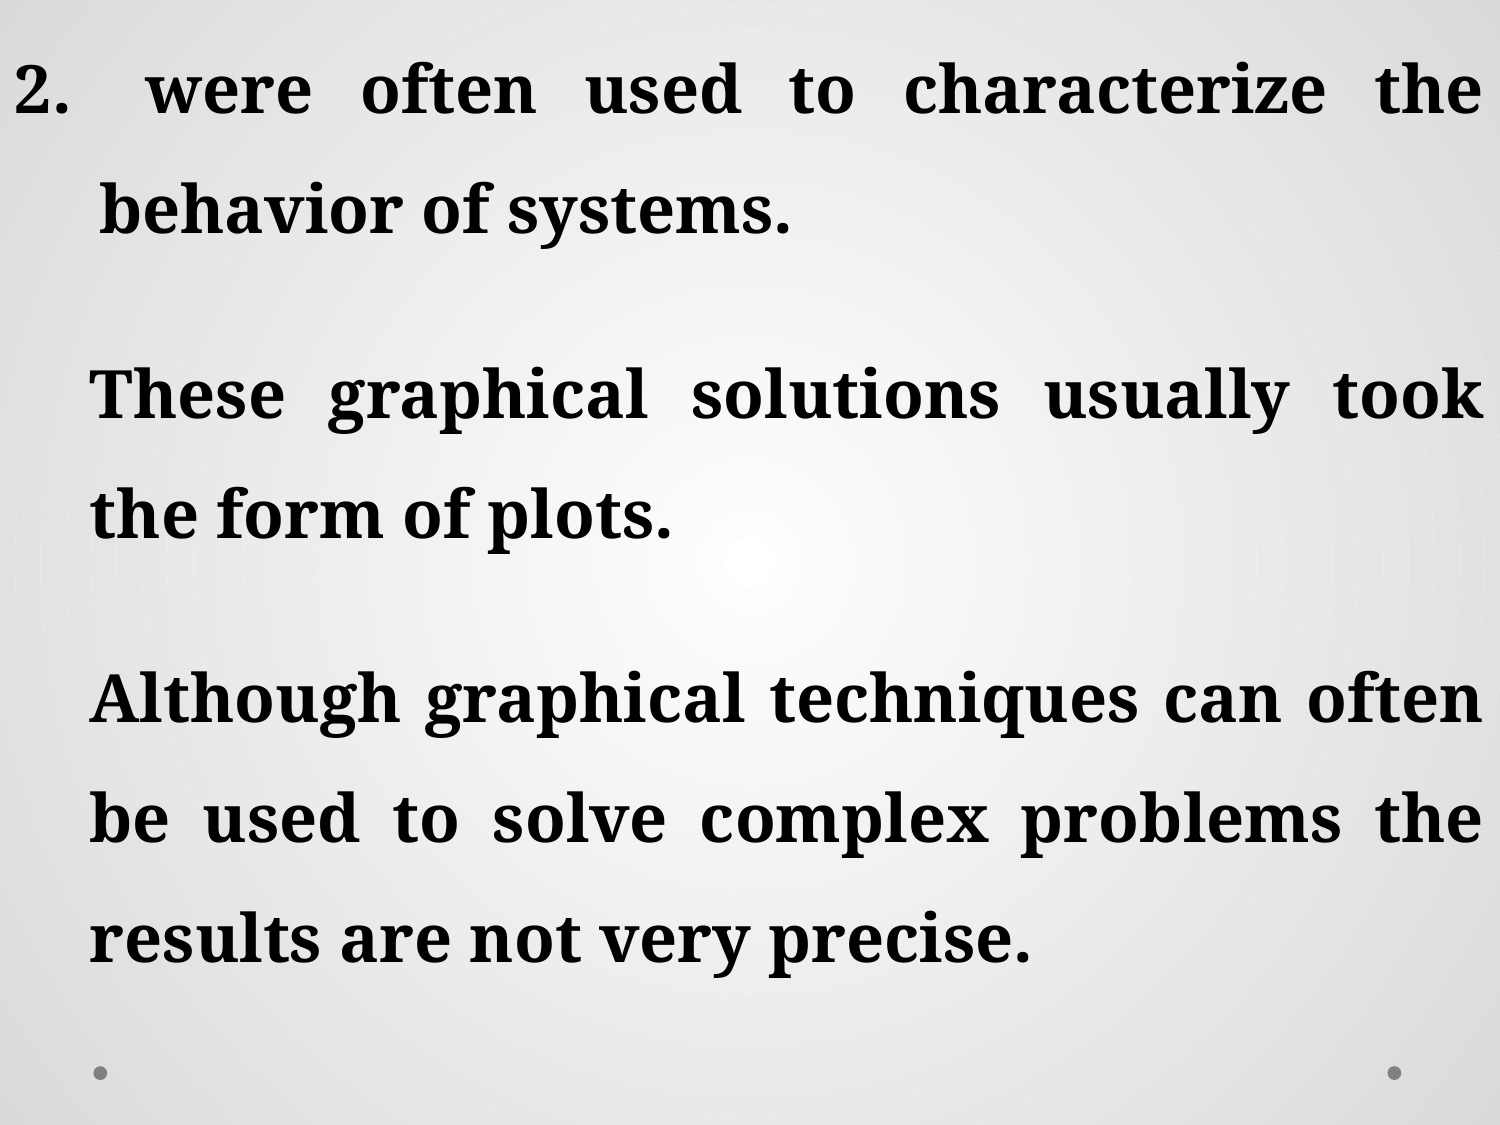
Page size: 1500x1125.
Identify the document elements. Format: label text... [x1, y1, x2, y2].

text_box These graphical solutions usually took the form of plots. [0, 304, 1500, 560]
